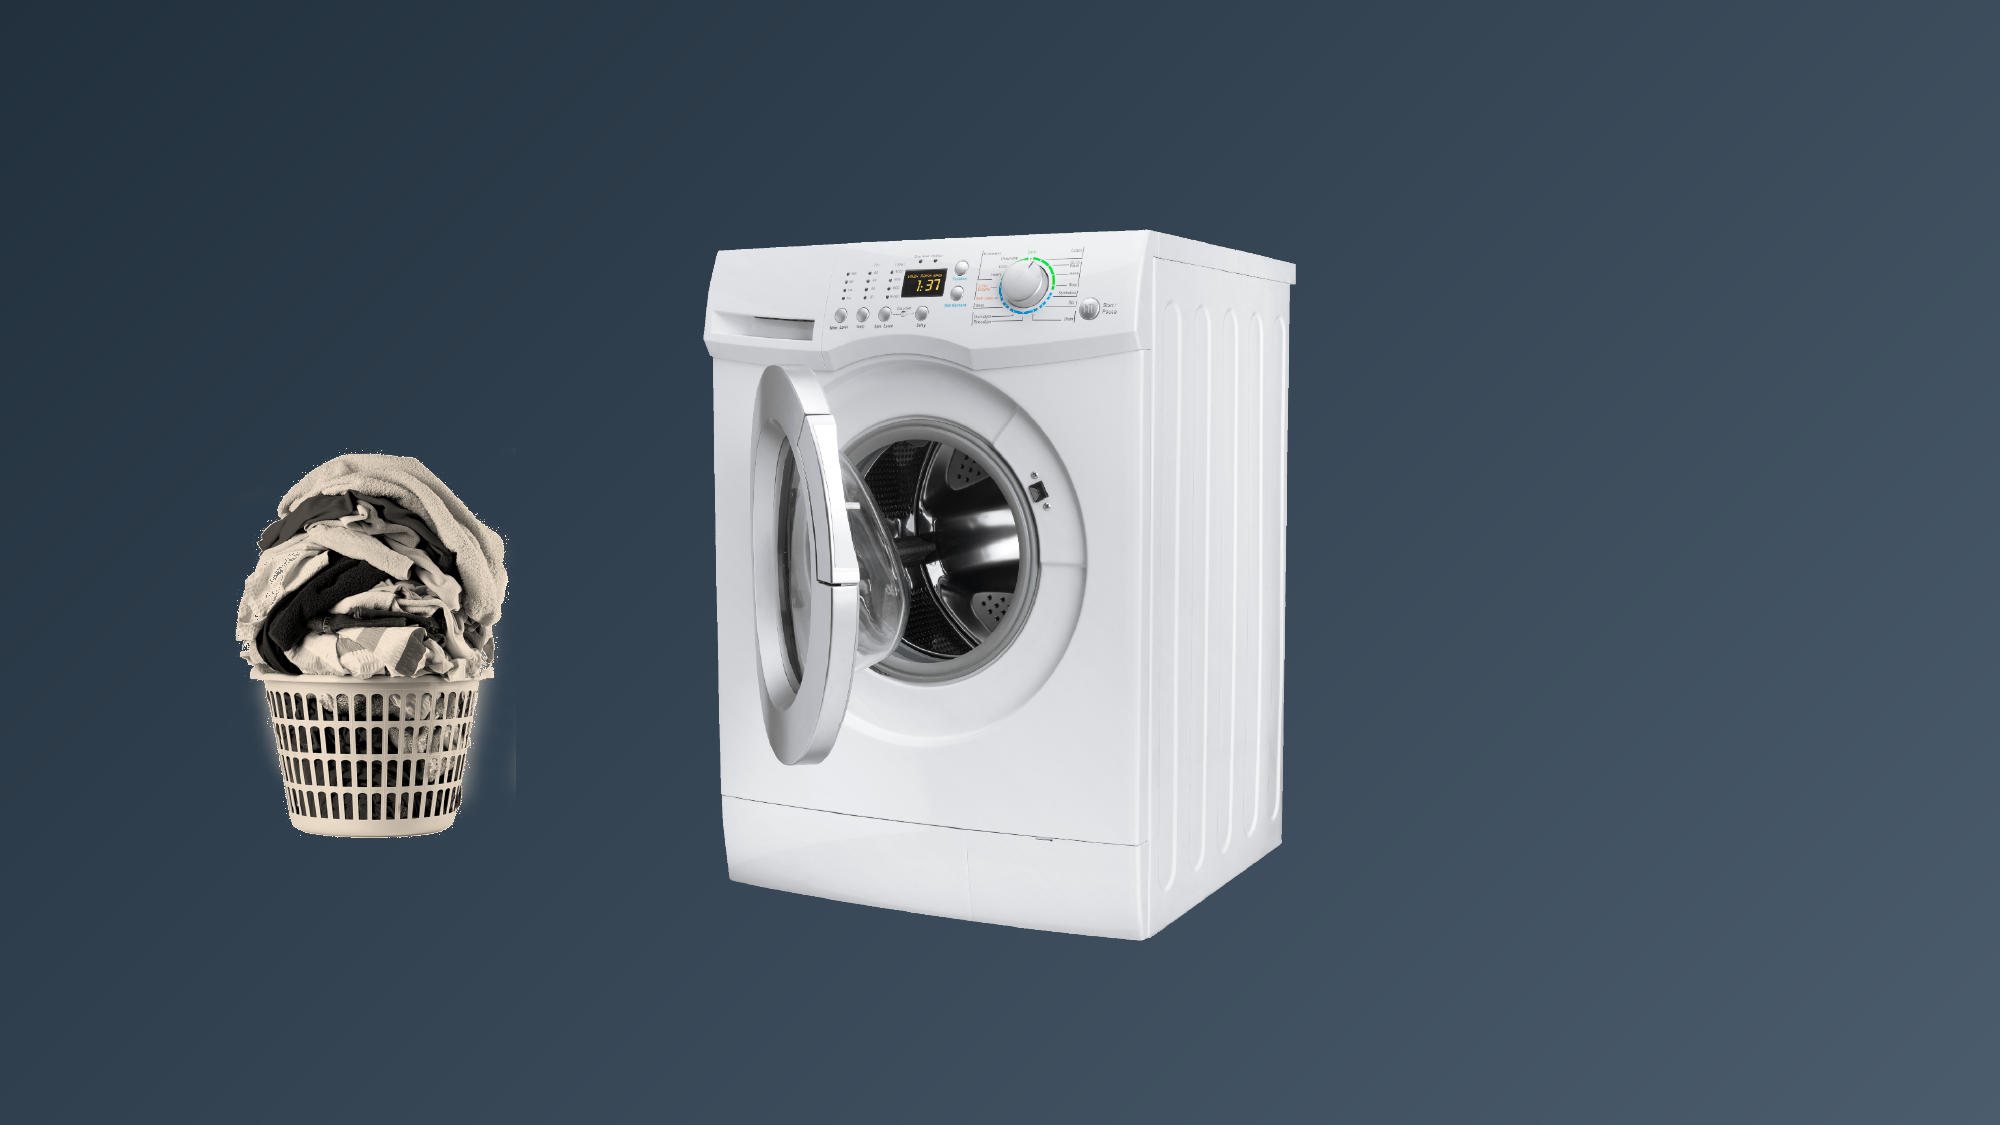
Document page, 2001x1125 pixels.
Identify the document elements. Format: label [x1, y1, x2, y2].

picture [228, 448, 516, 842]
picture [703, 229, 1296, 941]
